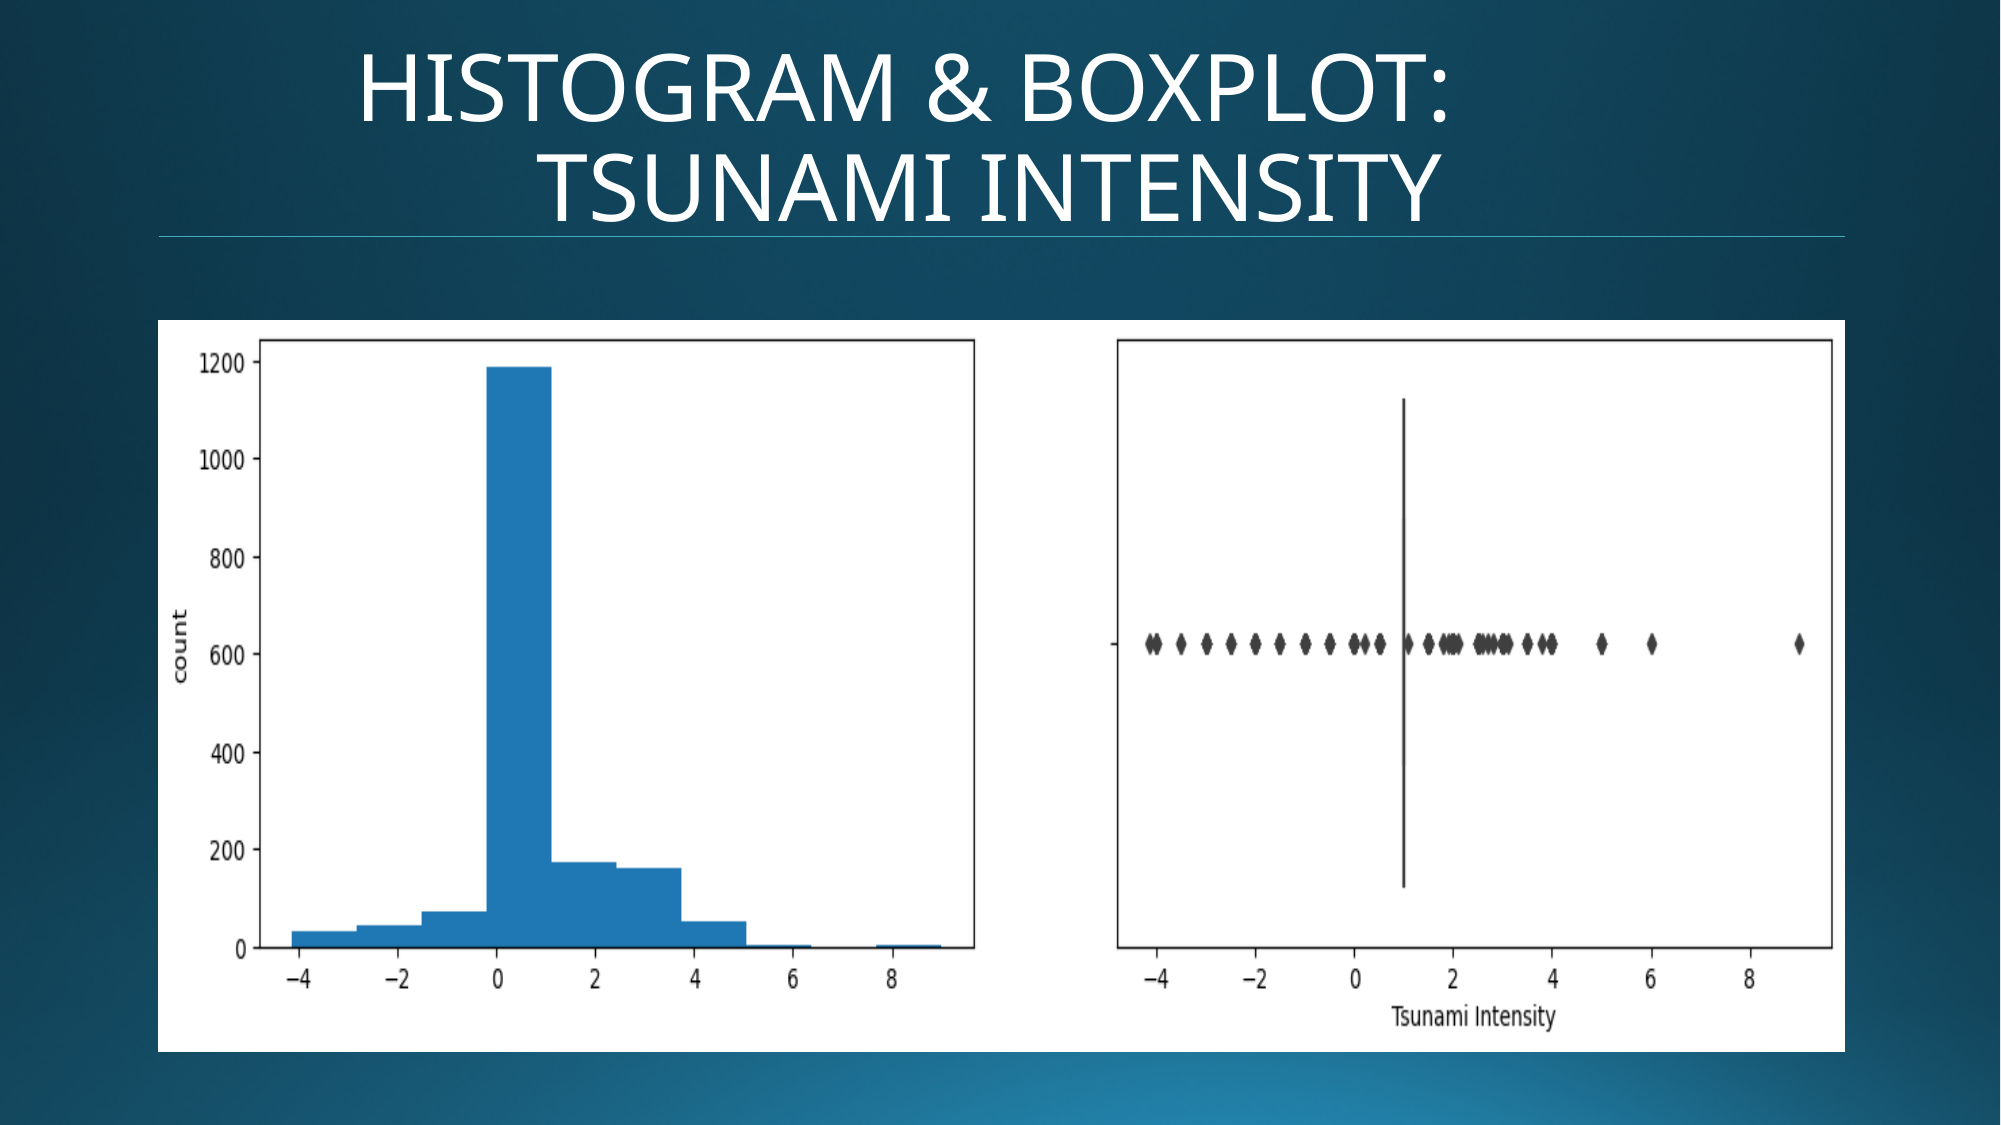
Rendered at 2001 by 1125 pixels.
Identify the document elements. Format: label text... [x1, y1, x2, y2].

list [158, 320, 1845, 1052]
picture [0, 0, 2001, 1125]
title HISTOGRAM & BOXPLOT: TSUNAMI INTENSITY [139, 32, 1865, 250]
